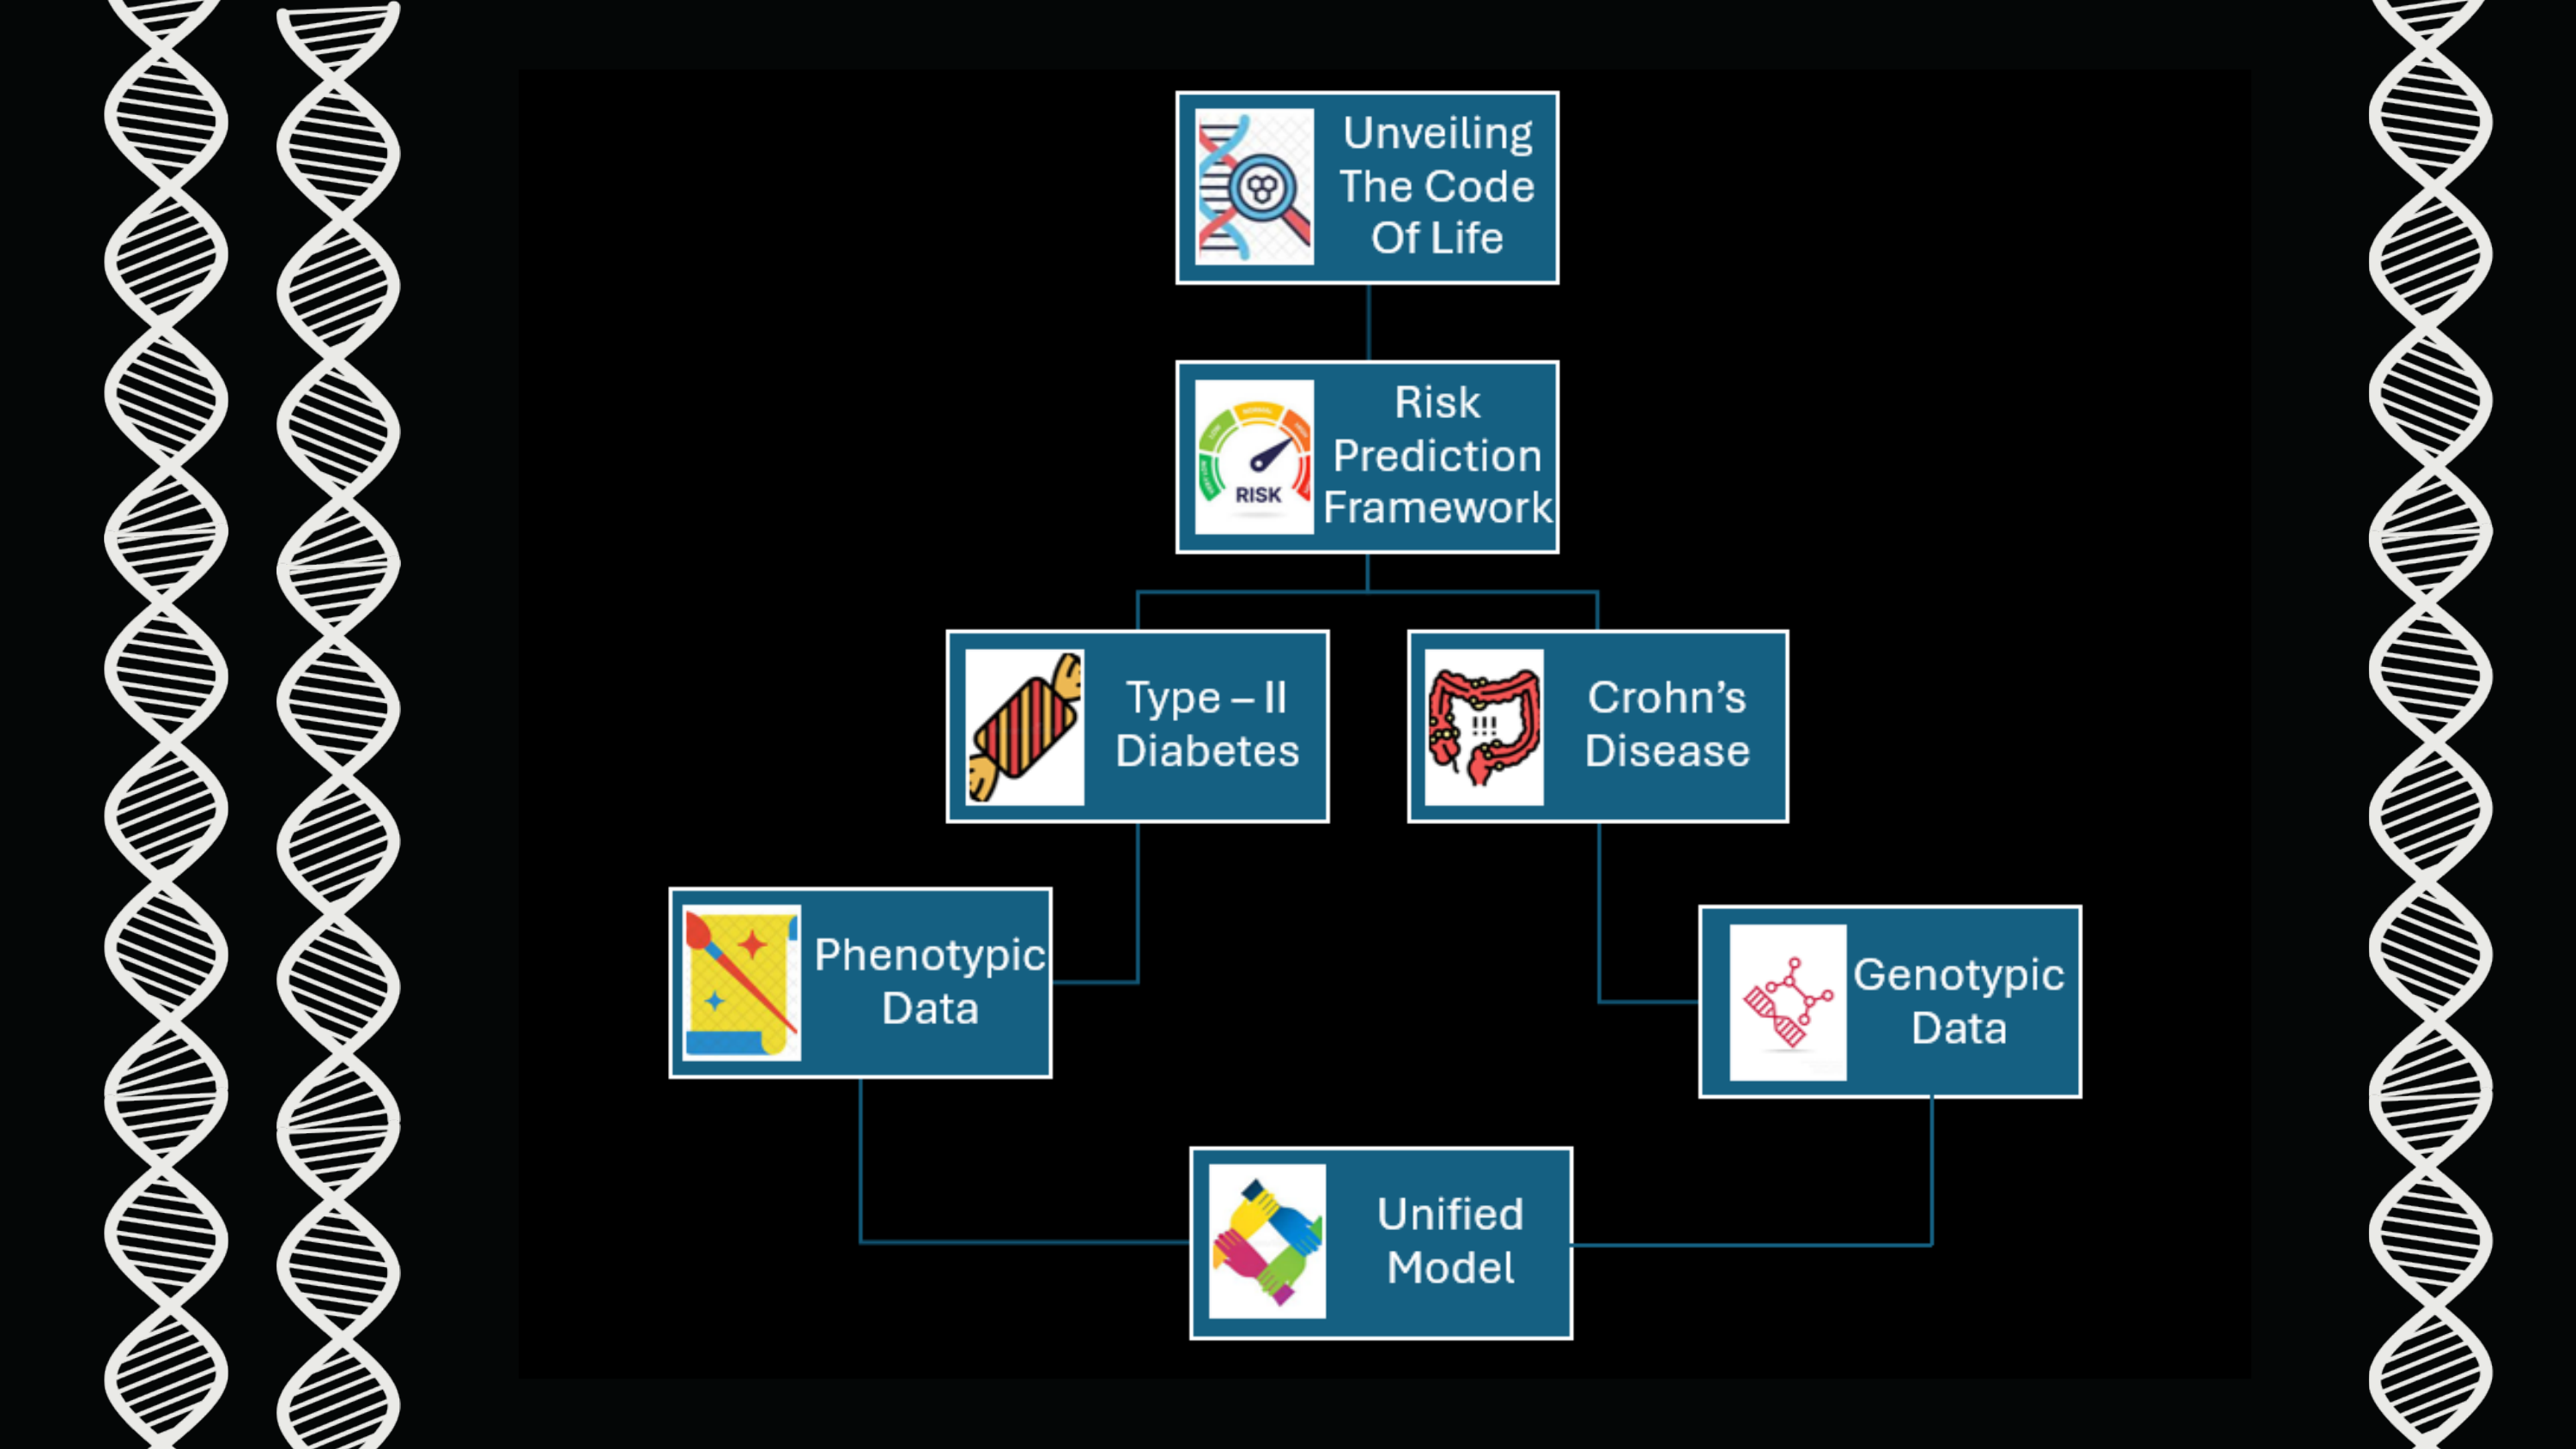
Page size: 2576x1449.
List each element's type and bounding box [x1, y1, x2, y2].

text_box [104, 0, 229, 1449]
text_box [2368, 0, 2494, 1449]
text_box [519, 70, 2251, 1379]
text_box [276, 0, 402, 1449]
